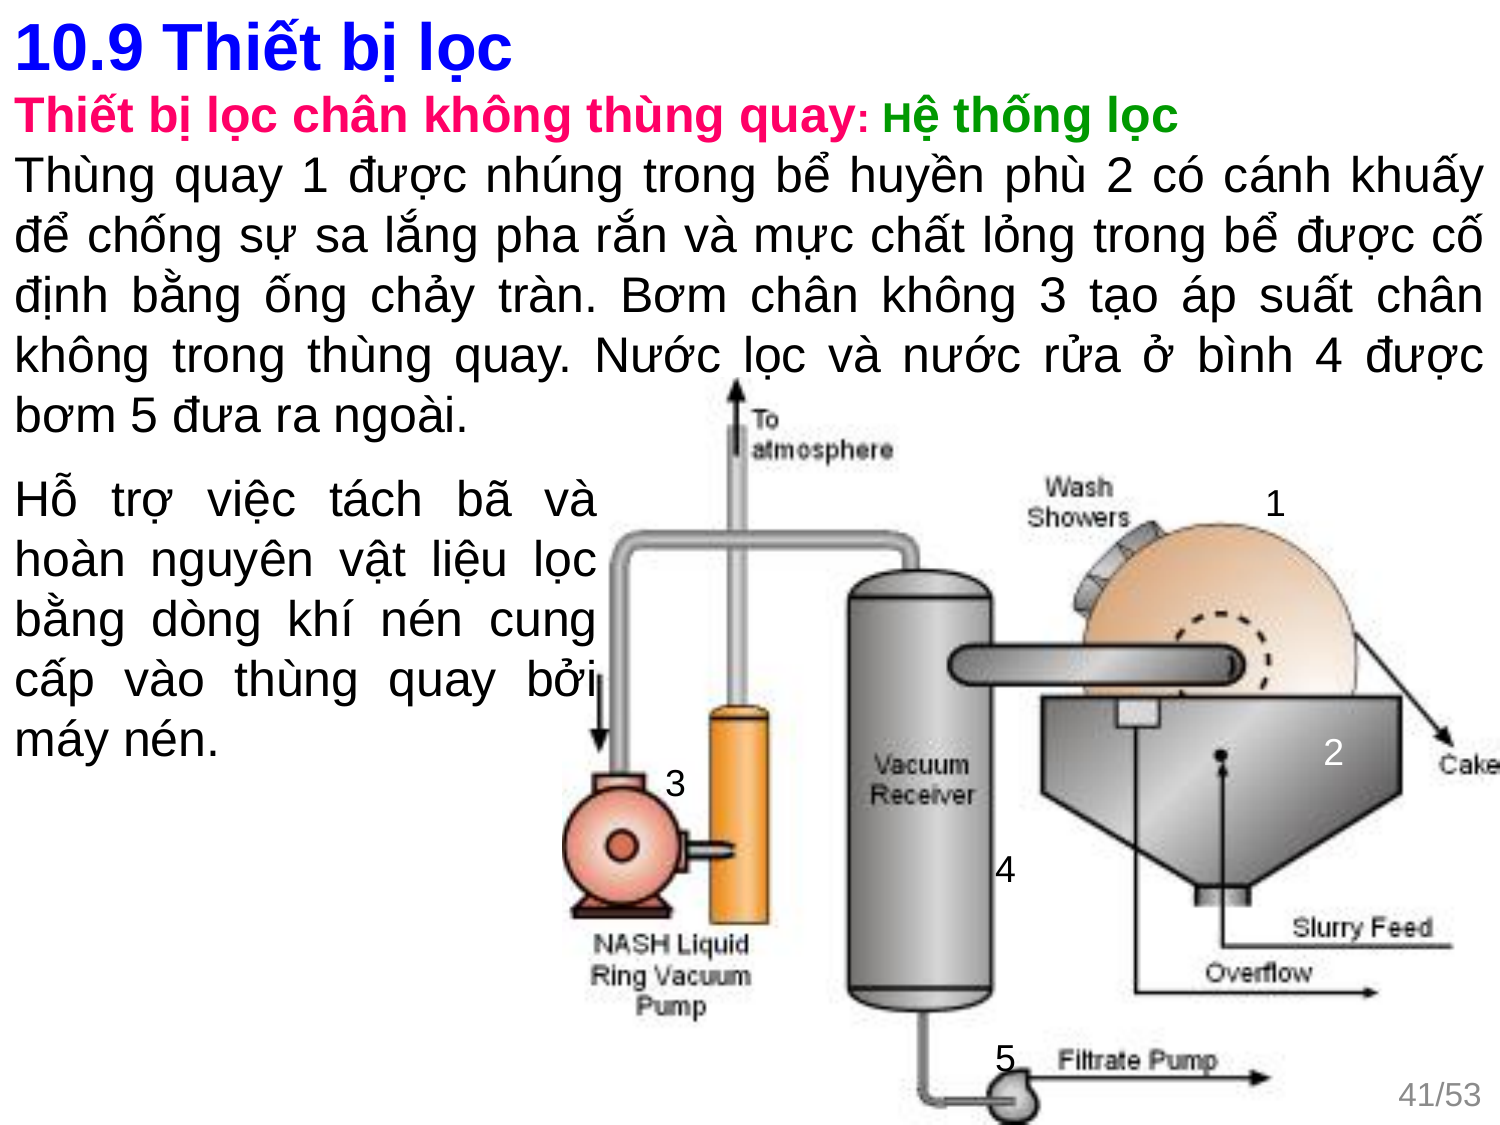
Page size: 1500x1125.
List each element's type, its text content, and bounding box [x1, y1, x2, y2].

picture [562, 377, 1500, 1125]
text_box Hỗ trợ việc tách bã và hoàn nguyên vật liệu lọc bằng dòng khí nén cung cấp vào thùng quay bởi máy nén. [0, 458, 557, 774]
text_box 10.9 Thiết bị lọc [0, 0, 1500, 74]
text_box Thiết bị lọc chân không thùng quay: Hệ thống lọc Thùng quay 1 được nhúng trong bể huyền phù 2 có cánh khuấy để chống sự sa lắng pha rắn và mực chất lỏng trong bể được cố định bằng ống chảy tràn. Bơm chân không 3 tạo áp suất chân không trong thùng quay. Nước lọc và nước rửa ở bình 4 được bơm 5 đưa ra ngoài. [0, 74, 1500, 450]
